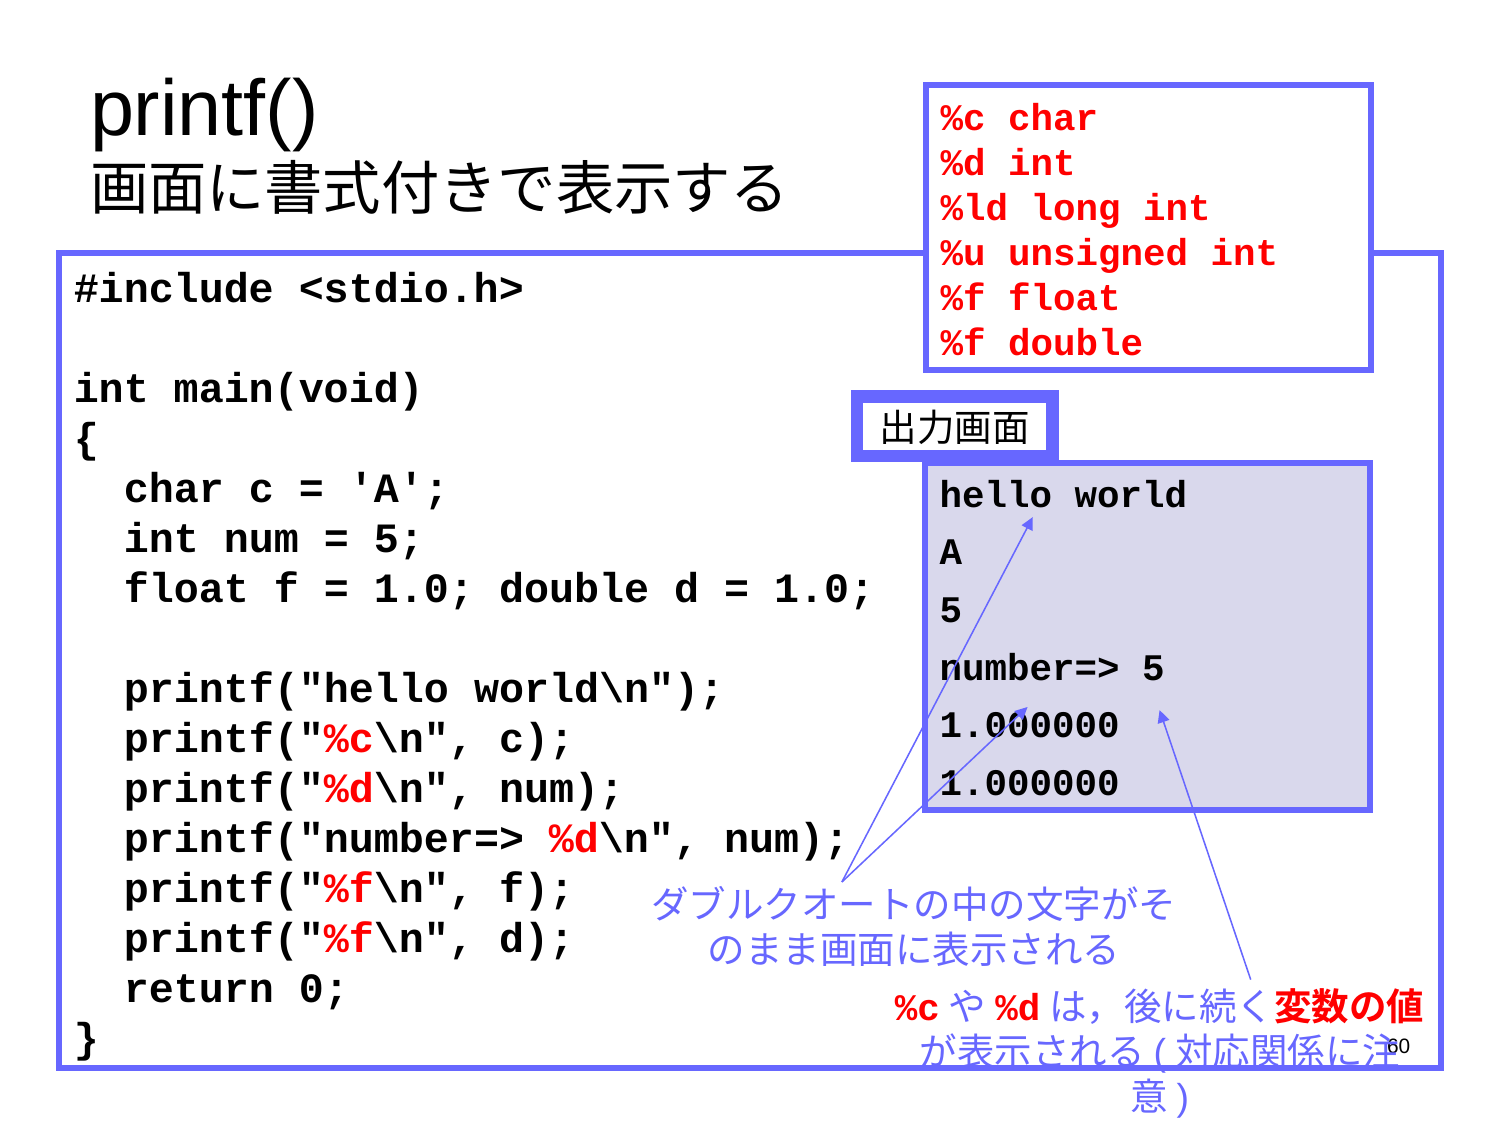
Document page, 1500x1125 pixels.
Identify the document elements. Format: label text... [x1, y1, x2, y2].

text_box ダブルクオートの中の文字がそのまま画面に表示される [633, 873, 1194, 979]
title printf() 画面に書式付きで表示する [75, 45, 1425, 233]
text_box %cや%dは，後に続く変数の値が表示される(対応関係に注意) [879, 975, 1440, 1125]
text_box hello world A 5 number=> 5 1.000000 1.000000 [924, 462, 1371, 811]
text_box [846, 517, 1033, 873]
text_box [841, 707, 1028, 883]
text_box [1157, 710, 1250, 975]
text_box #include <stdio.h> int main(void) { char c = 'A'; int num = 5; float f = 1.0; double d = 1.0; printf("hello world\n"); printf("%c\n", c); printf("%d\n", num); printf("number=> %d\n", num); printf("%f\n", f); printf("%f\n", d); return 0; } [59, 253, 1441, 1069]
text_box 出力画面 [856, 396, 1053, 457]
text_box %c char %d int %ld long int %u unsigned int %f float %f double [925, 85, 1372, 371]
